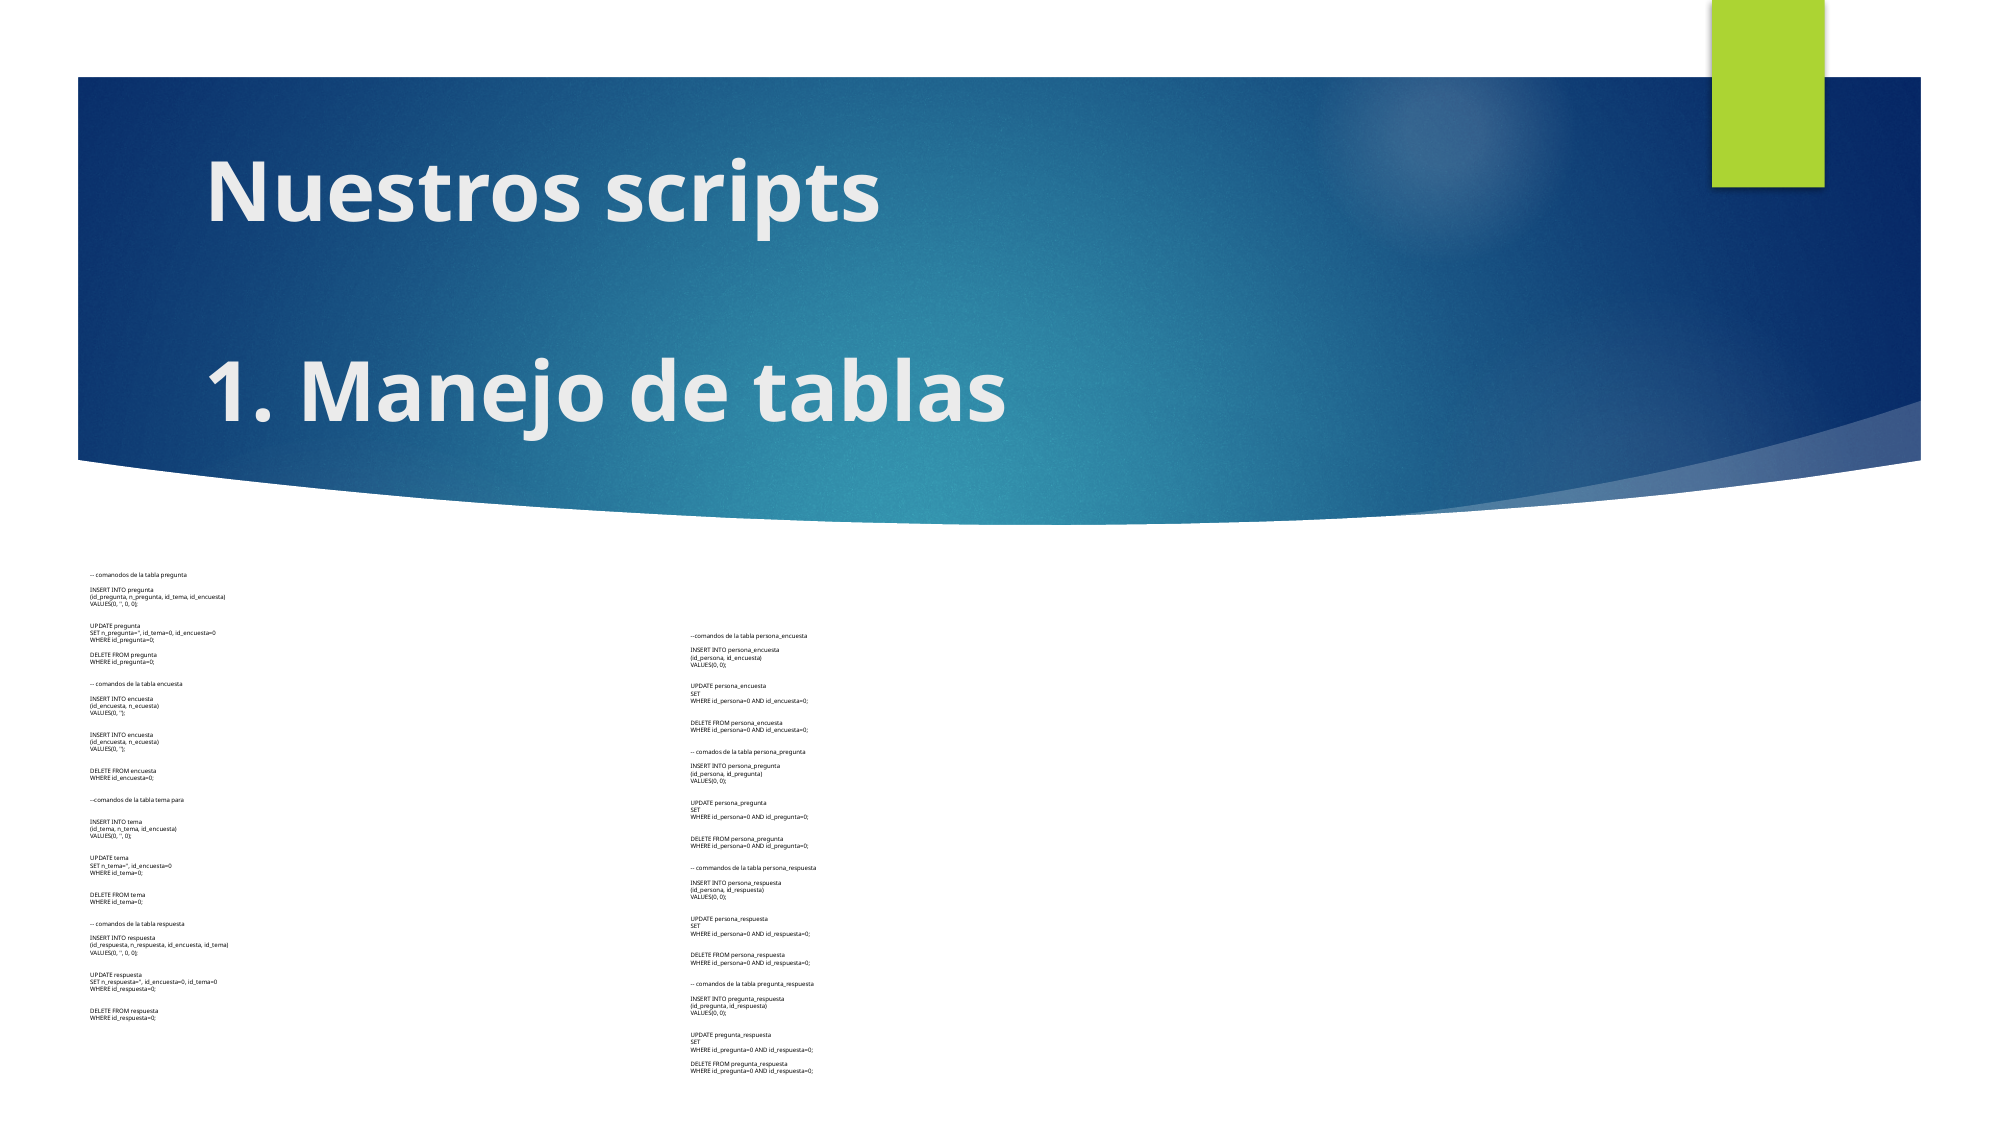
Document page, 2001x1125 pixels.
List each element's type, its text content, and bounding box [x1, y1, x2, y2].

title Nuestros scripts 1. Manejo de tablas [189, 174, 1638, 401]
picture [79, 78, 1920, 525]
text_box -- comanodos de la tabla pregunta INSERT INTO pregunta (id_pregunta, n_pregunta, id_tema, id_encuesta) VALUES(0, '', 0, 0); UPDATE pregunta SET n_pregunta='', id_tema=0, id_encuesta=0 WHERE id_pregunta=0; DELETE FROM pregunta WHERE id_pregunta=0; -- comandos de la tabla encuesta INSERT INTO encuesta (id_encuesta, n_ecuesta) VALUES(0, ''); INSERT INTO encuesta (id_encuesta, n_ecuesta) VALUES(0, ''); DELETE FROM encuesta WHERE id_encuesta=0; --comandos de la tabla tema para INSERT INTO tema (id_tema, n_tema, id_encuesta) VALUES(0, '', 0); UPDATE tema SET n_tema='', id_encuesta=0 WHERE id_tema=0; DELETE FROM tema WHERE id_tema=0; -- comandos de la tabla respuesta INSERT INTO respuesta (id_respuesta, n_respuesta, id_encuesta, id_tema) VALUES(0, '', 0, 0); UPDATE respuesta SET n_respuesta='', id_encuesta=0, id_tema=0 WHERE id_respuesta=0; DELETE FROM respuesta WHERE id_respuesta=0; [75, 556, 689, 1053]
text_box --comandos de la tabla persona_encuesta INSERT INTO persona_encuesta (id_persona, id_encuesta) VALUES(0, 0); UPDATE persona_encuesta SET WHERE id_persona=0 AND id_encuesta=0; DELETE FROM persona_encuesta WHERE id_persona=0 AND id_encuesta=0; -- comados de la tabla persona_pregunta INSERT INTO persona_pregunta (id_persona, id_pregunta) VALUES(0, 0); UPDATE persona_pregunta SET WHERE id_persona=0 AND id_pregunta=0; DELETE FROM persona_pregunta WHERE id_persona=0 AND id_pregunta=0; -- commandos de la tabla persona_respuesta INSERT INTO persona_respuesta (id_persona, id_respuesta) VALUES(0, 0); UPDATE persona_respuesta SET WHERE id_persona=0 AND id_respuesta=0; DELETE FROM persona_respuesta WHERE id_persona=0 AND id_respuesta=0; -- comandos de la tabla pregunta_respuesta INSERT INTO pregunta_respuesta (id_pregunta, id_respuesta) VALUES(0, 0); UPDATE pregunta_respuesta SET WHERE id_pregunta=0 AND id_respuesta=0; DELETE FROM pregunta_respuesta WHERE id_pregunta=0 AND id_respuesta=0; [675, 617, 1364, 1101]
